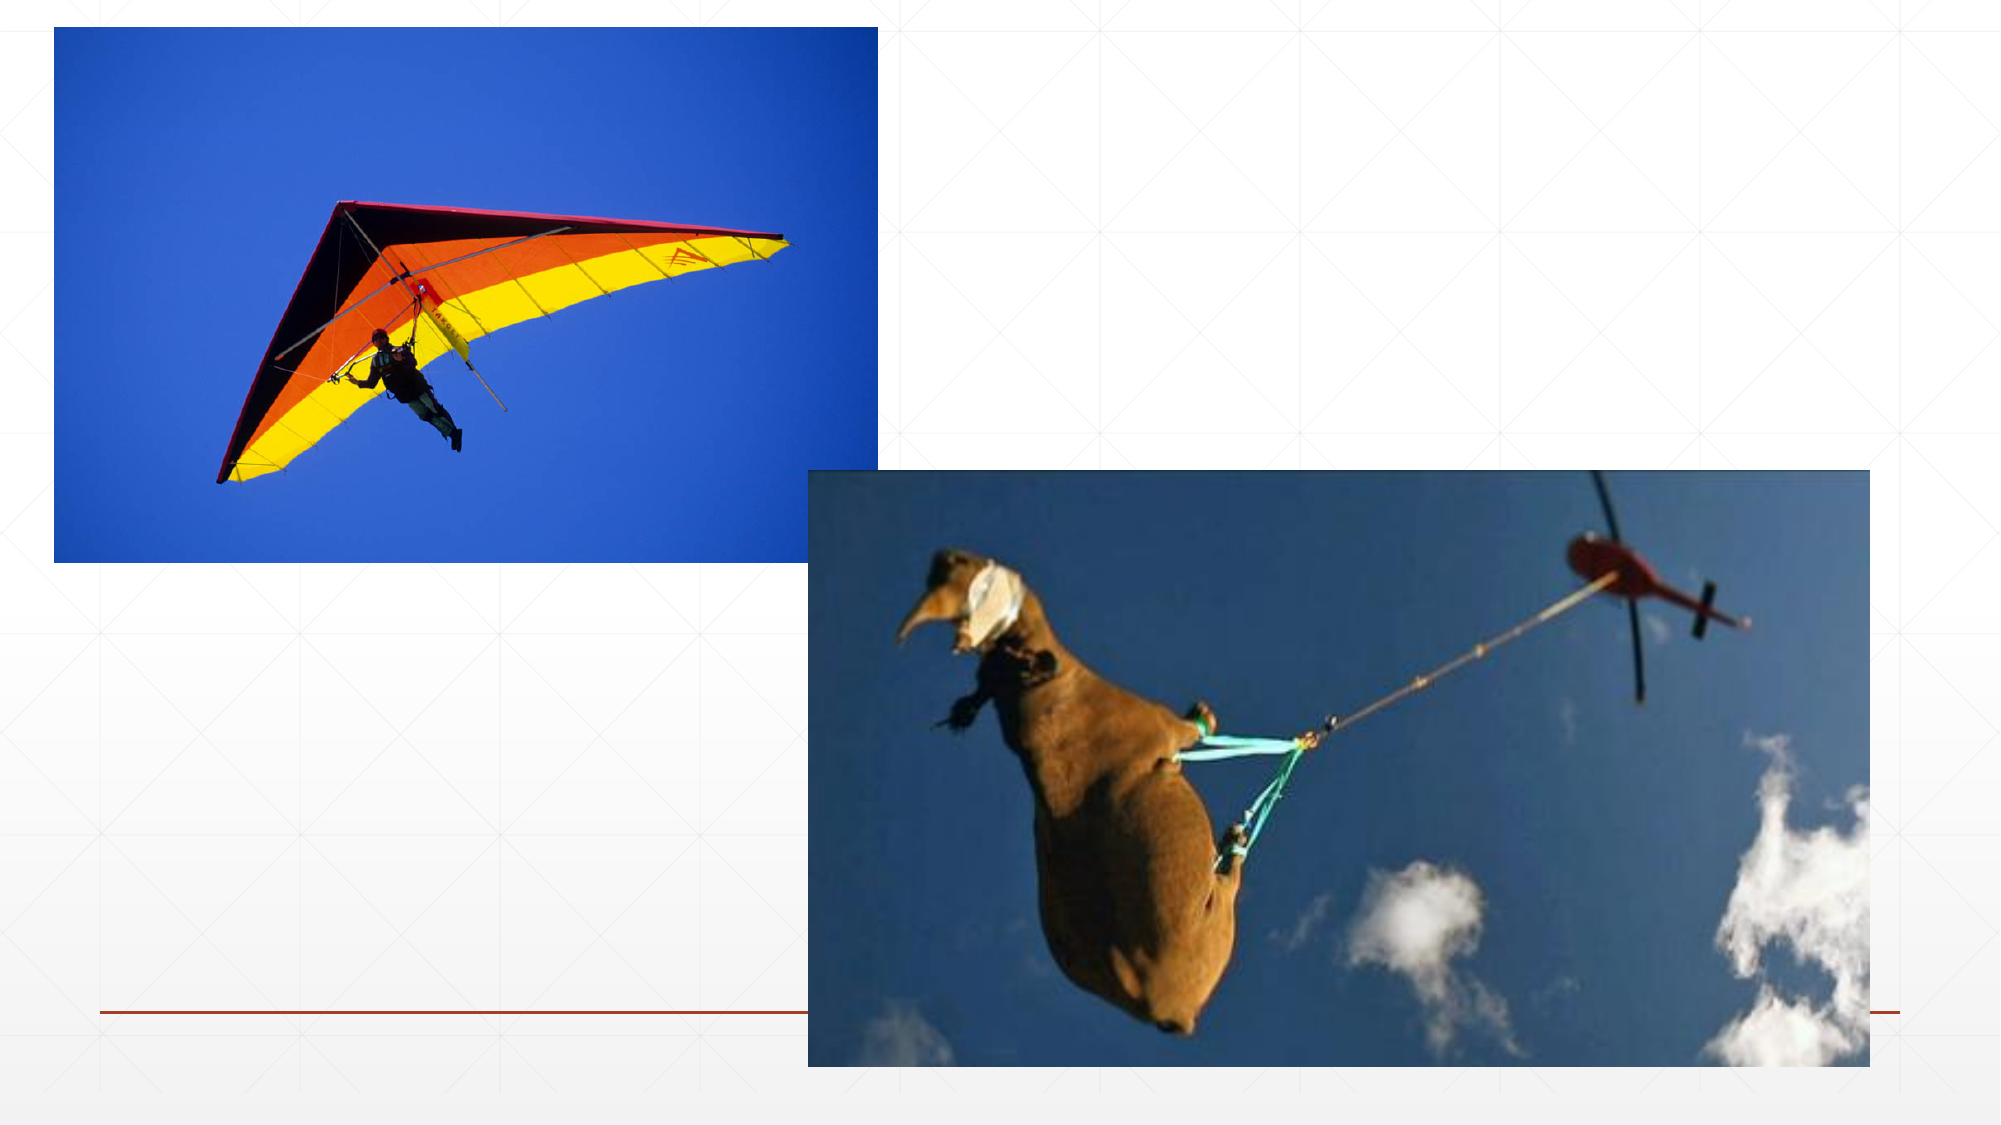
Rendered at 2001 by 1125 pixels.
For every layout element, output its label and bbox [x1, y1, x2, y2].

list [54, 27, 878, 563]
picture [808, 470, 1870, 1067]
